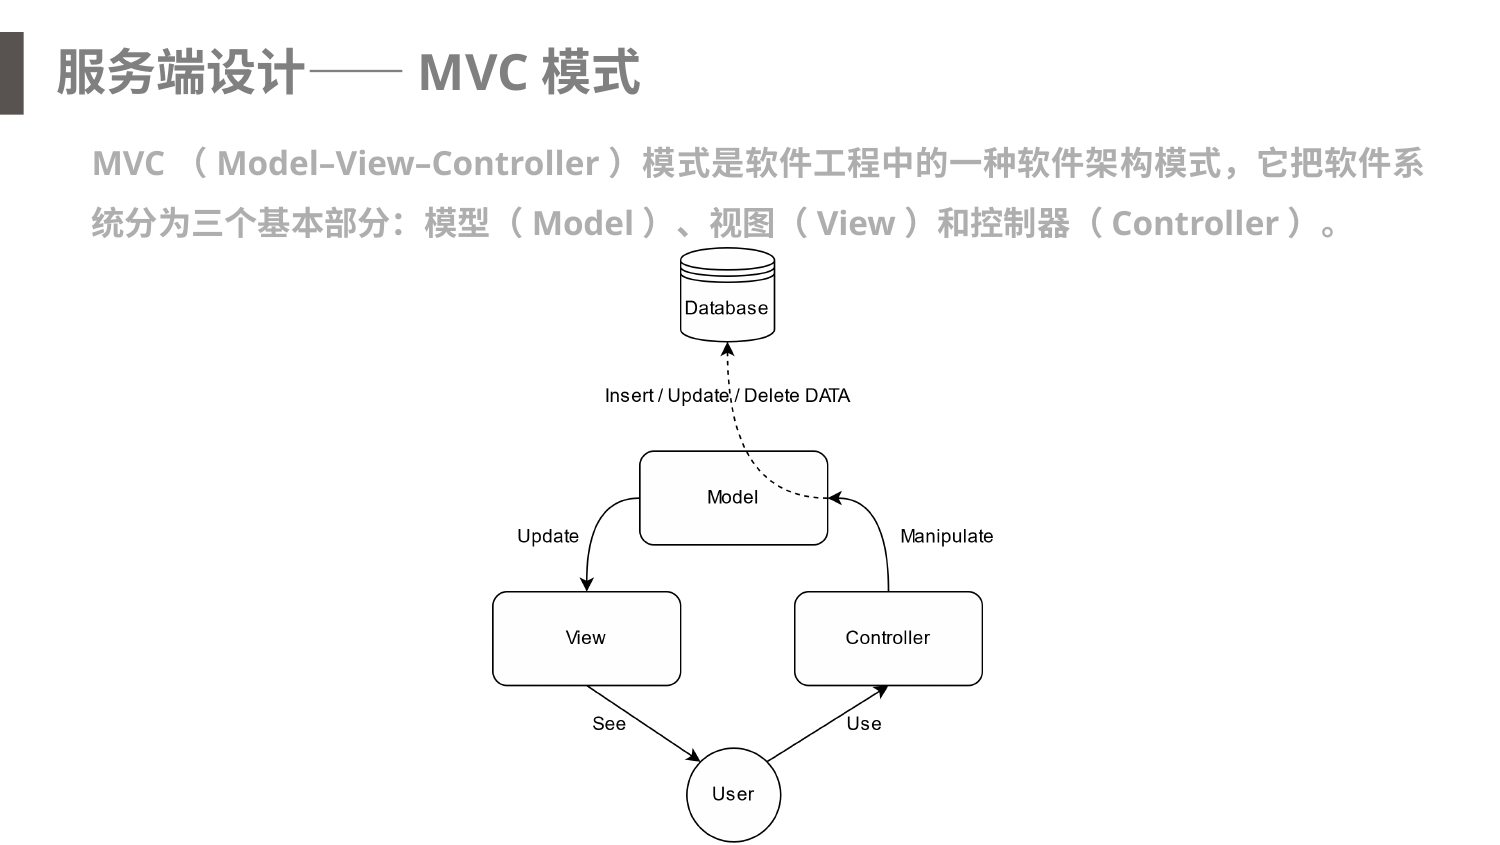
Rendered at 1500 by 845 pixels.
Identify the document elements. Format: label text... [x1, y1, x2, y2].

text_box 服务端设计——MVC模式 [41, 33, 703, 109]
picture [491, 246, 1008, 844]
text_box [0, 30, 26, 117]
text_box MVC（Model–View–Controller）模式是软件工程中的一种软件架构模式，它把软件系统分为三个基本部分：模型（Model）、视图（View）和控制器（Controller）。 [76, 114, 1442, 770]
